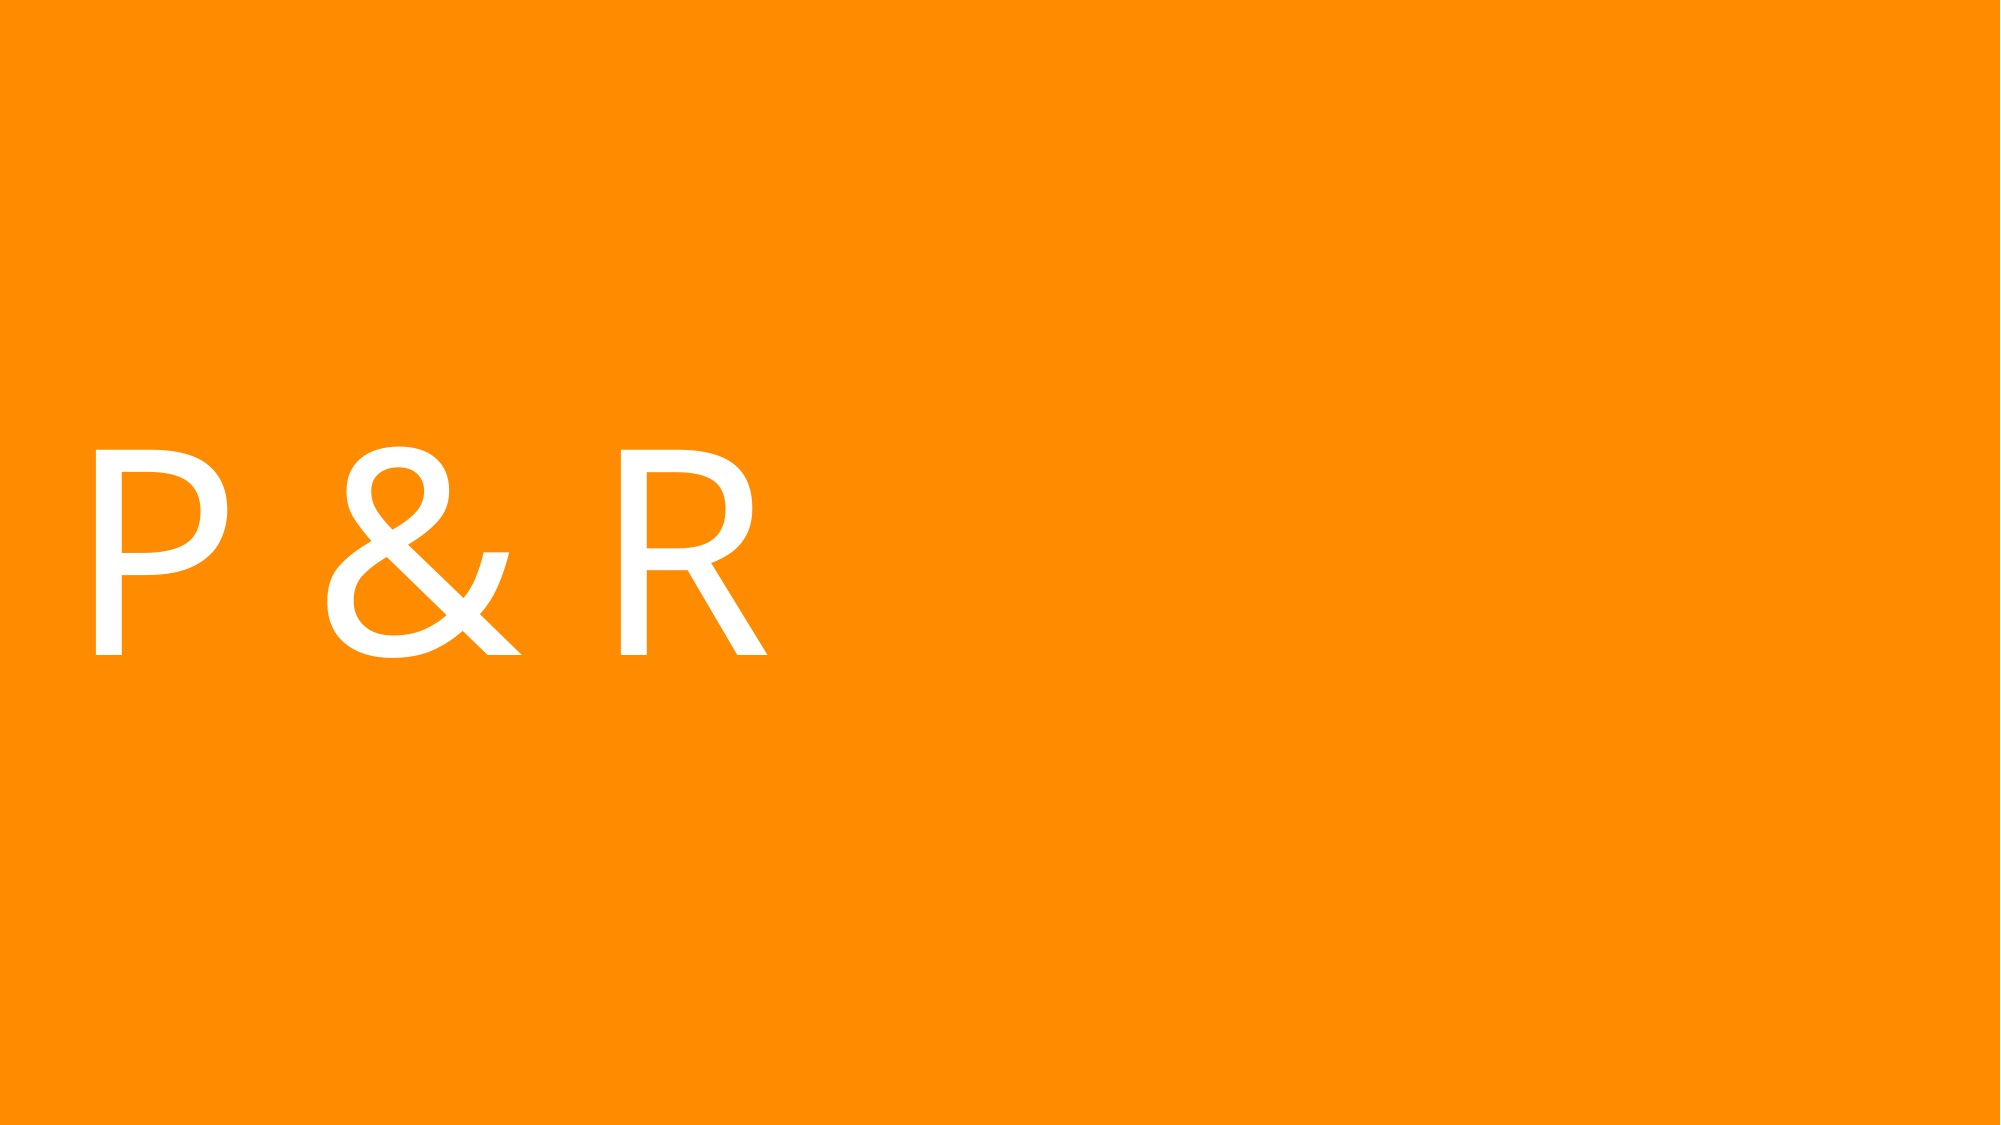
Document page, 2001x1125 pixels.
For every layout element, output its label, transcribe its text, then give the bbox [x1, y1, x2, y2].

title P & R [44, 387, 1954, 738]
